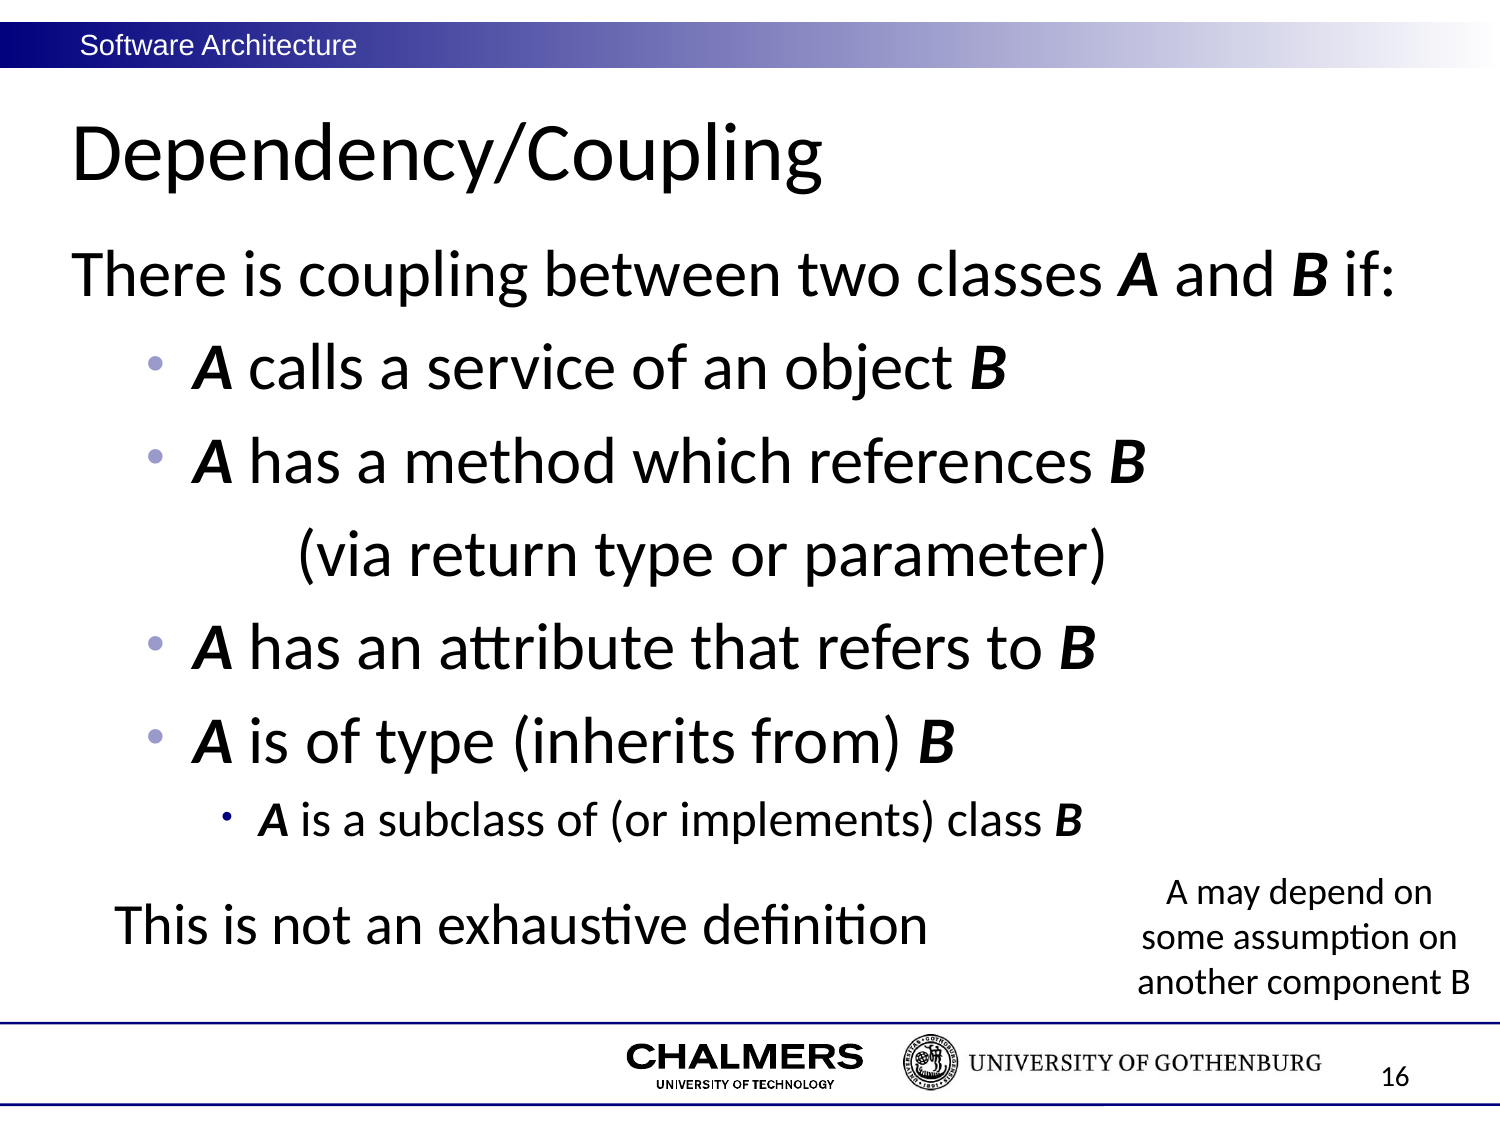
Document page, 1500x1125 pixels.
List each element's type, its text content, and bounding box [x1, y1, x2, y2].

text_box This is not an exhaustive definition [99, 878, 945, 964]
title Dependency/Coupling [56, 85, 1460, 210]
list There is coupling between two classes A and B if: A calls a service of an object B A has a method which references B (via return type or parameter) A has an attribute that refers to B A is of type (inherits from) B A is a subclass of (or implements) class B [56, 222, 1460, 1007]
slide_number 16 [1074, 1024, 1426, 1101]
text_box A may depend on some assumption on another component B [1122, 859, 1486, 1010]
picture [903, 1034, 1074, 1091]
